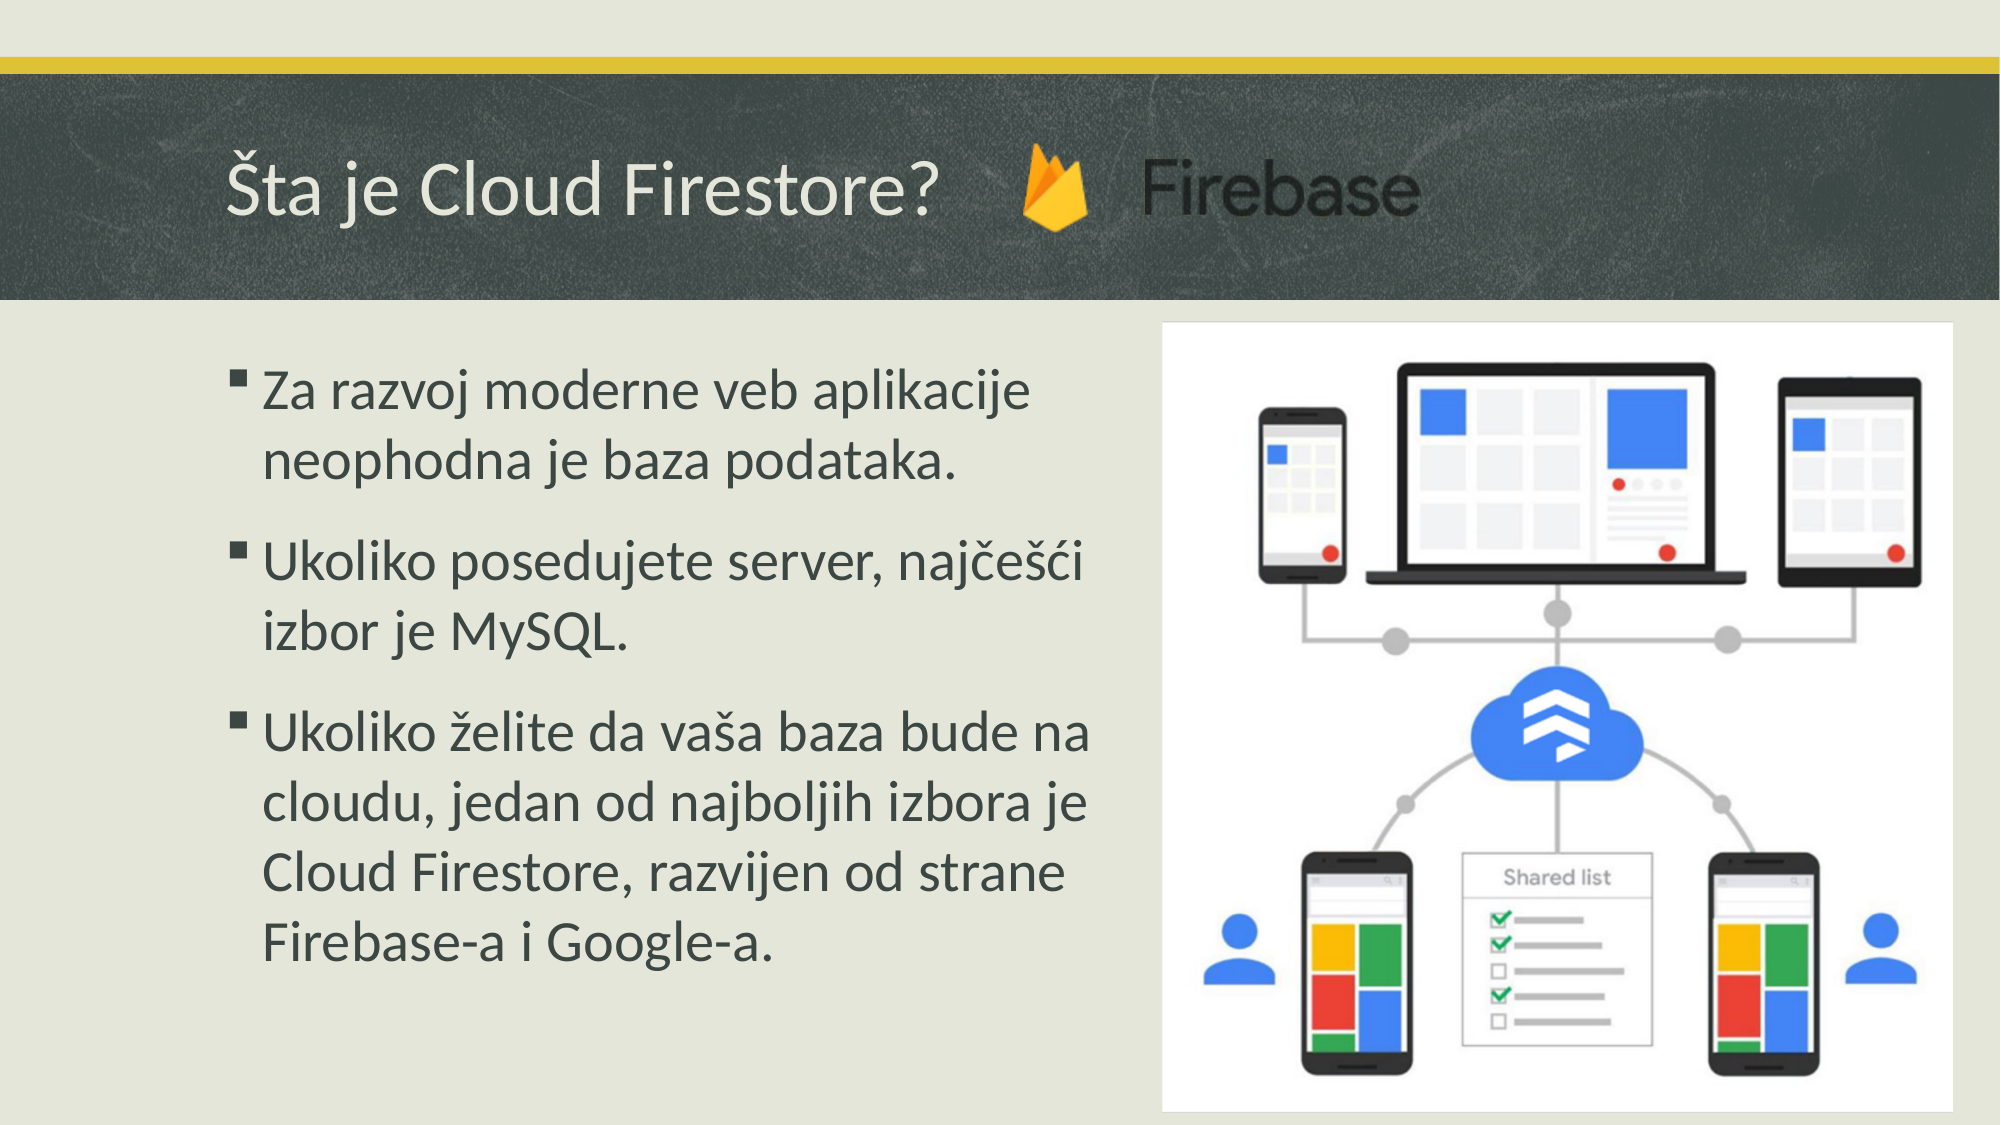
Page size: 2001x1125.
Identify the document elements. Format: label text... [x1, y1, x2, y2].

picture [0, 74, 2000, 300]
list Za razvoj moderne veb aplikacije neophodna je baza podataka. Ukoliko posedujete server, najčešći izbor je MySQL. Ukoliko želite da vaša baza bude na cloudu, jedan od najboljih izbora je Cloud Firestore, razvijen od strane Firebase-a i Google-a. [210, 343, 1162, 1091]
picture [1022, 133, 1421, 244]
title Šta je Cloud Firestore? [210, 76, 1790, 300]
picture [1162, 321, 1953, 1113]
